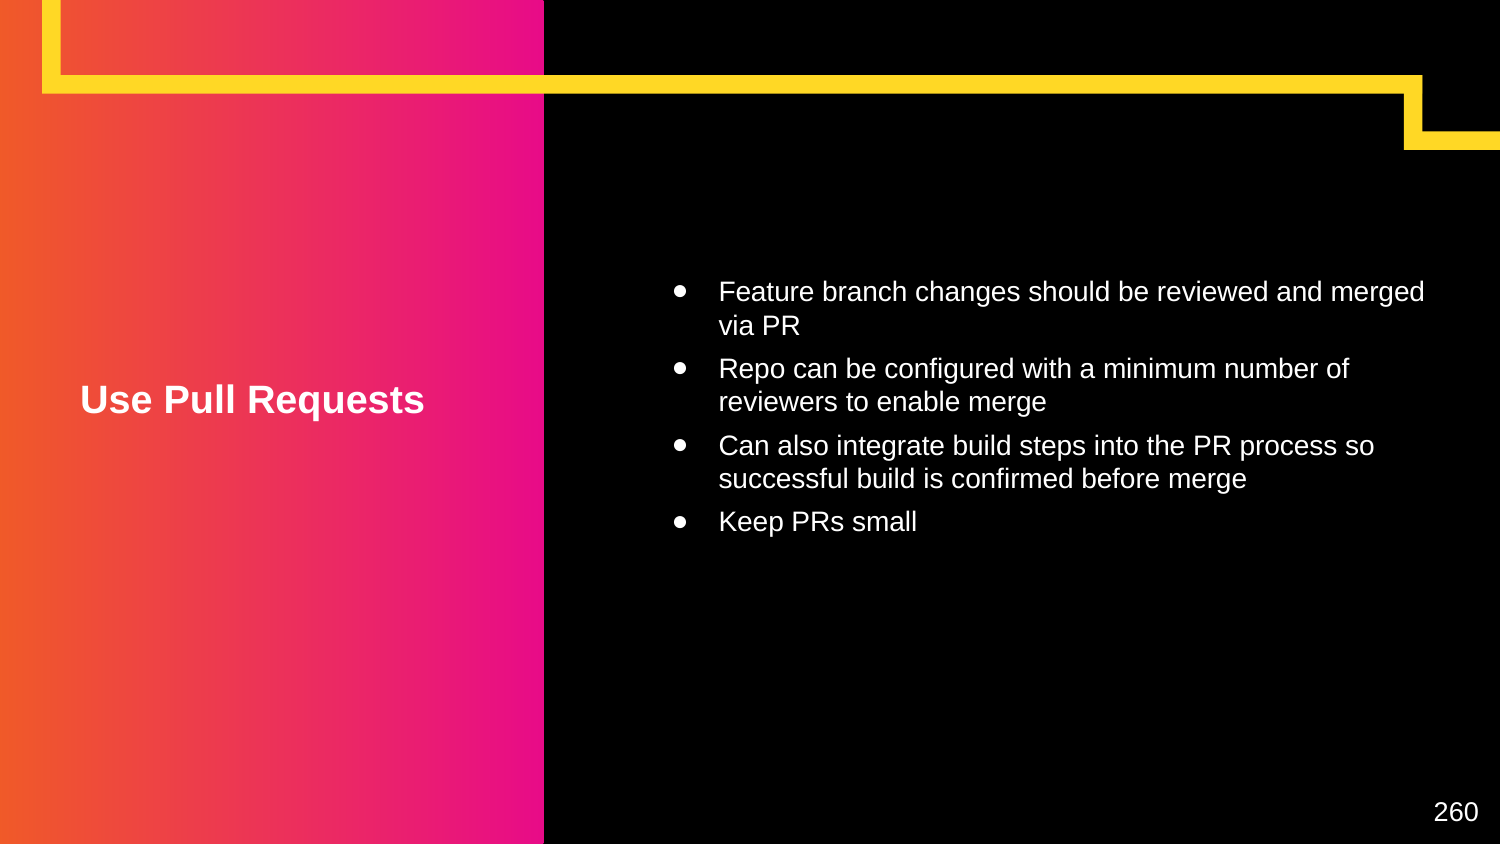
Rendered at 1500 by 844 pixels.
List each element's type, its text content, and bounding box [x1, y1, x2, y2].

text_box Feature branch changes should be reviewed and merged via PR Repo can be configured with a minimum number of reviewers to enable merge Can also integrate build steps into the PR process so successful build is confirmed before merge Keep PRs small [643, 265, 1460, 545]
title Use Pull Requests [42, 343, 433, 430]
slide_number 260 [1403, 779, 1494, 844]
